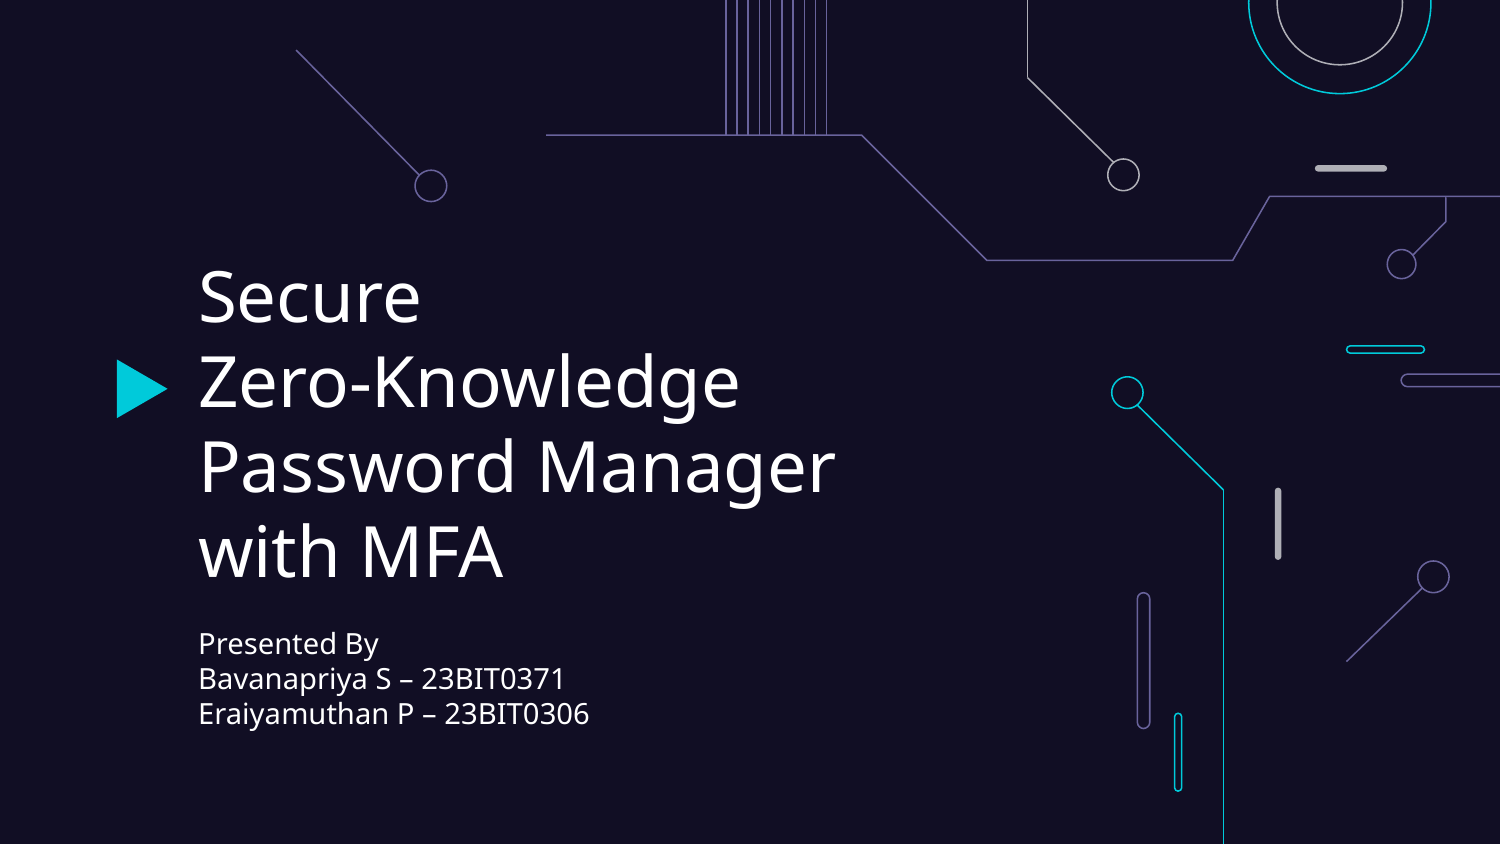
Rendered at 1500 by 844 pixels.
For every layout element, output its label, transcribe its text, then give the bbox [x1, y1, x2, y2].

title Secure Zero-Knowledge Password Manager with MFA [183, 327, 903, 607]
text_box [116, 359, 168, 419]
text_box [545, 0, 1500, 261]
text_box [1111, 376, 1282, 844]
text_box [0, 49, 447, 202]
subtitle Presented By Bavanapriya S – 23BIT0371 Eraiyamuthan P – 23BIT0306 [183, 610, 903, 673]
